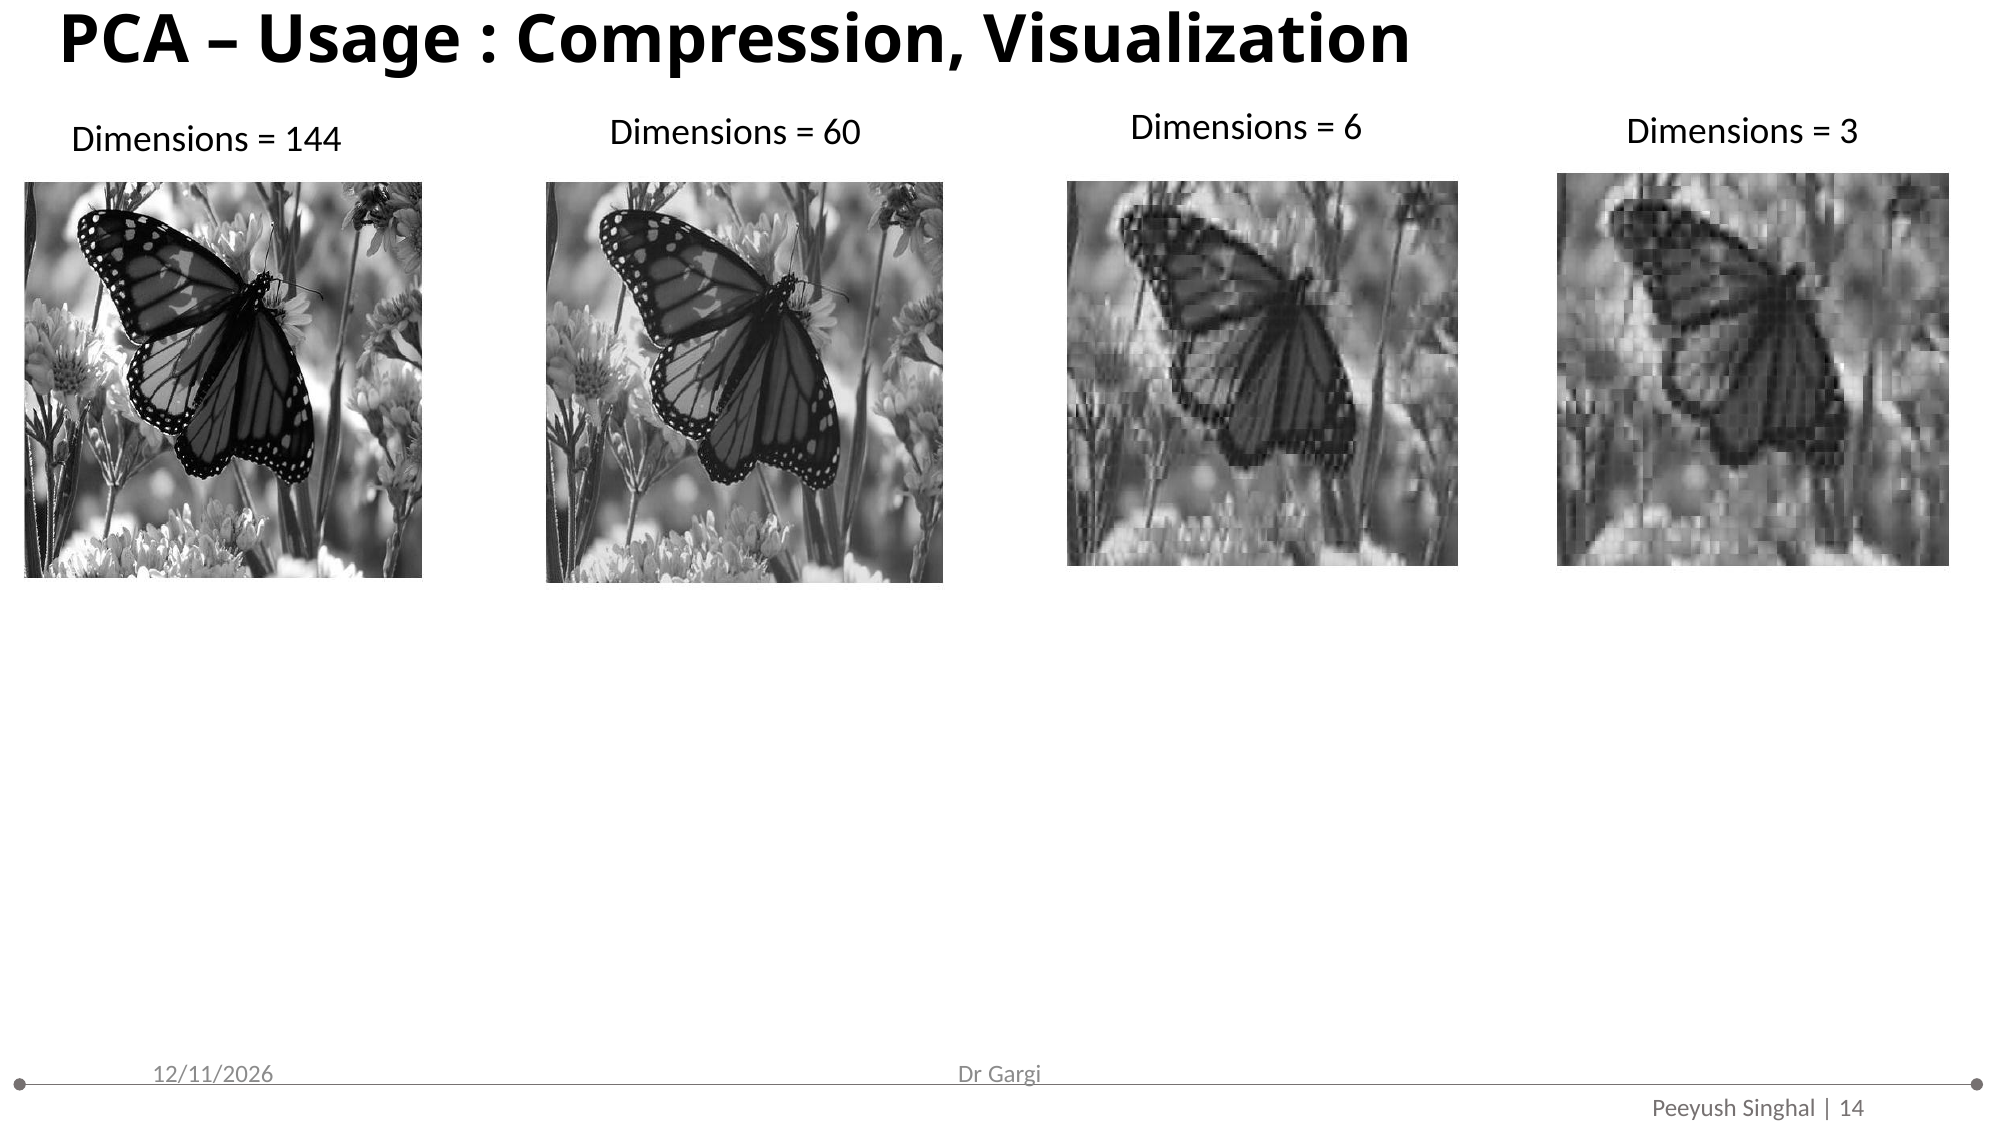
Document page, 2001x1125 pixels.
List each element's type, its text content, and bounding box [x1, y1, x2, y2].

picture [537, 176, 951, 590]
text_box Dimensions = 60 [595, 99, 909, 160]
title PCA – Usage : Compression, Visualization [43, 8, 1769, 73]
footer Dr Gargi [662, 1042, 1338, 1103]
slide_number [137, 1042, 588, 1103]
picture [1058, 166, 1472, 581]
picture [1548, 159, 1963, 573]
text_box Dimensions = 6 [1115, 94, 1430, 155]
text_box Dimensions = 144 [56, 106, 371, 167]
text_box Dimensions = 3 [1611, 98, 1926, 159]
picture [16, 176, 430, 590]
